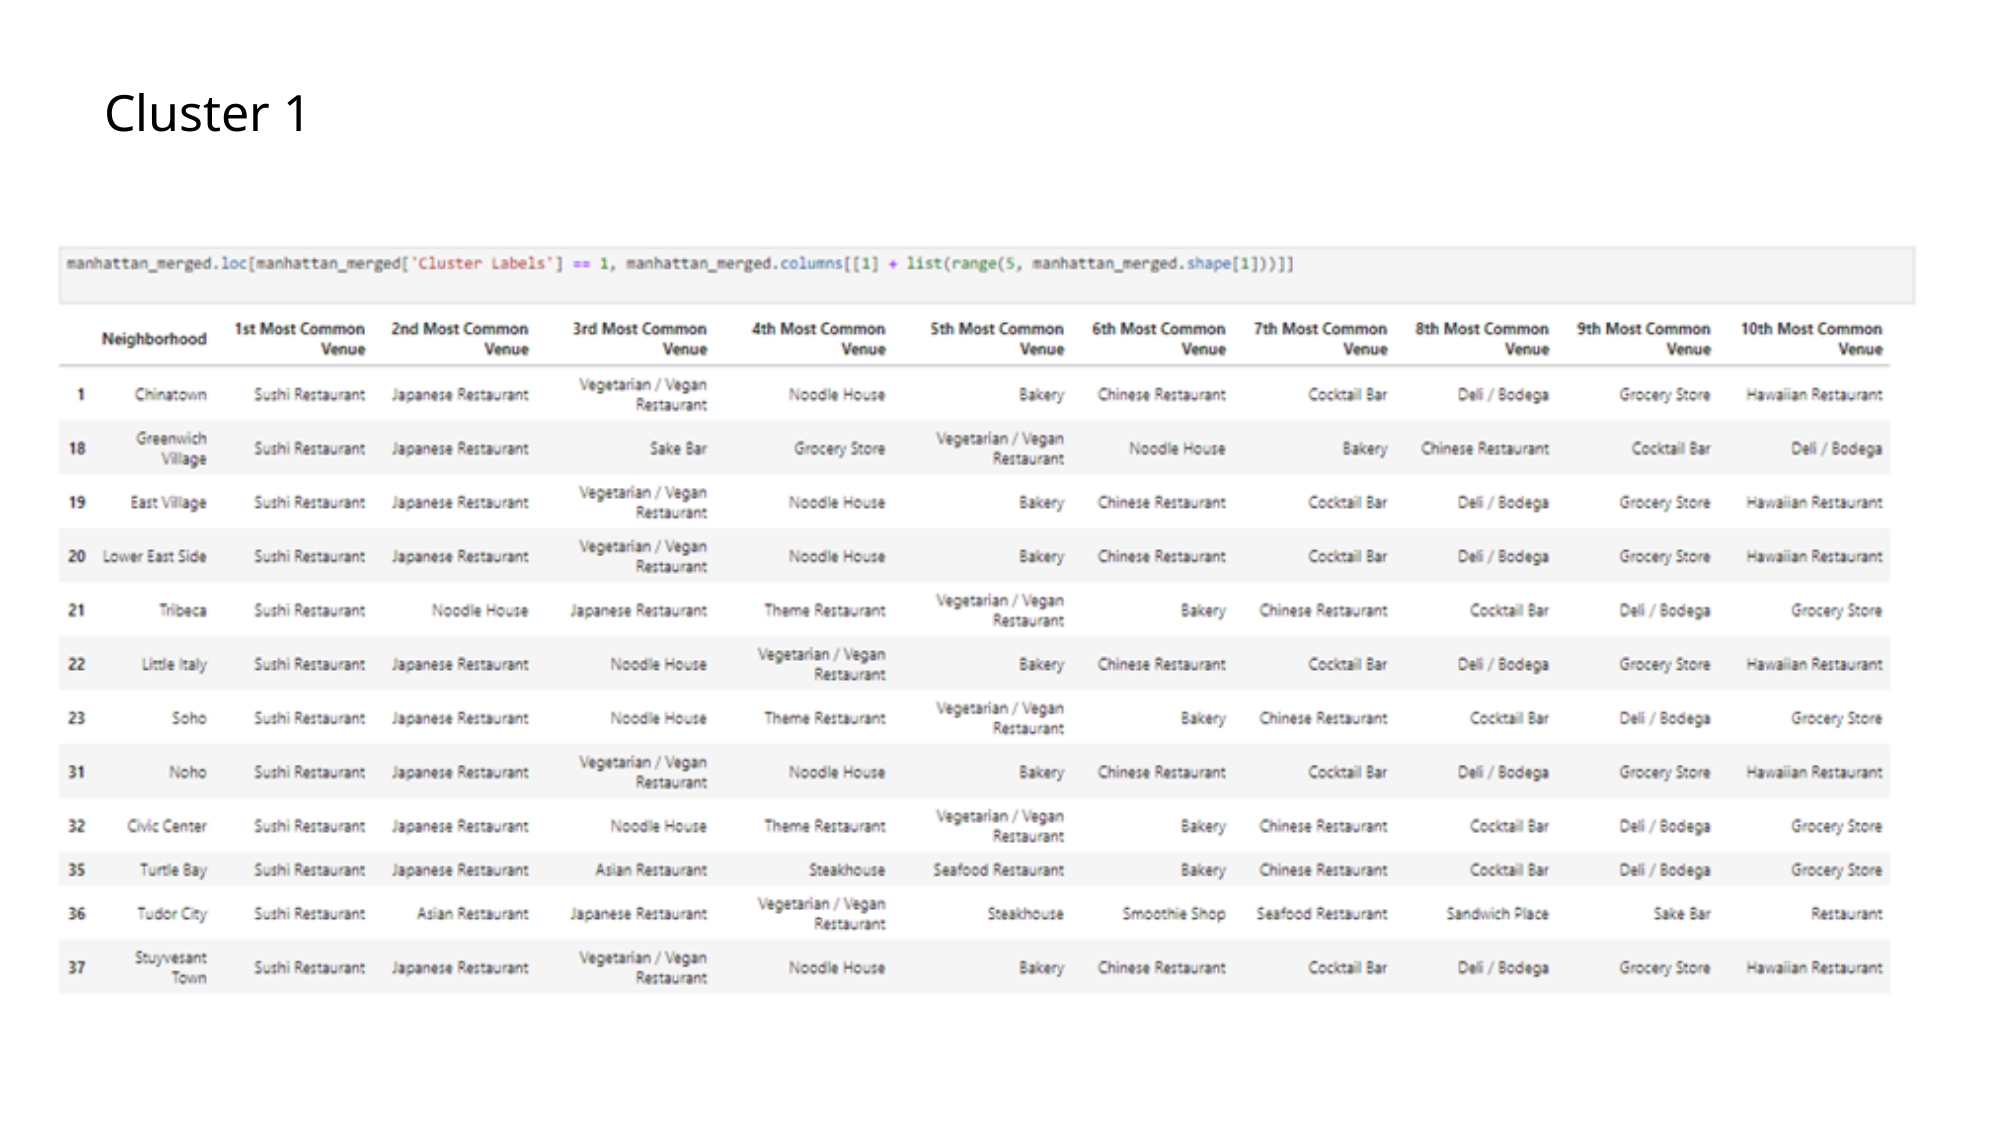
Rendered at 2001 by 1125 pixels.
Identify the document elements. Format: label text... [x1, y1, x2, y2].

picture [53, 232, 1919, 999]
text_box Cluster 1 [89, 73, 1919, 149]
